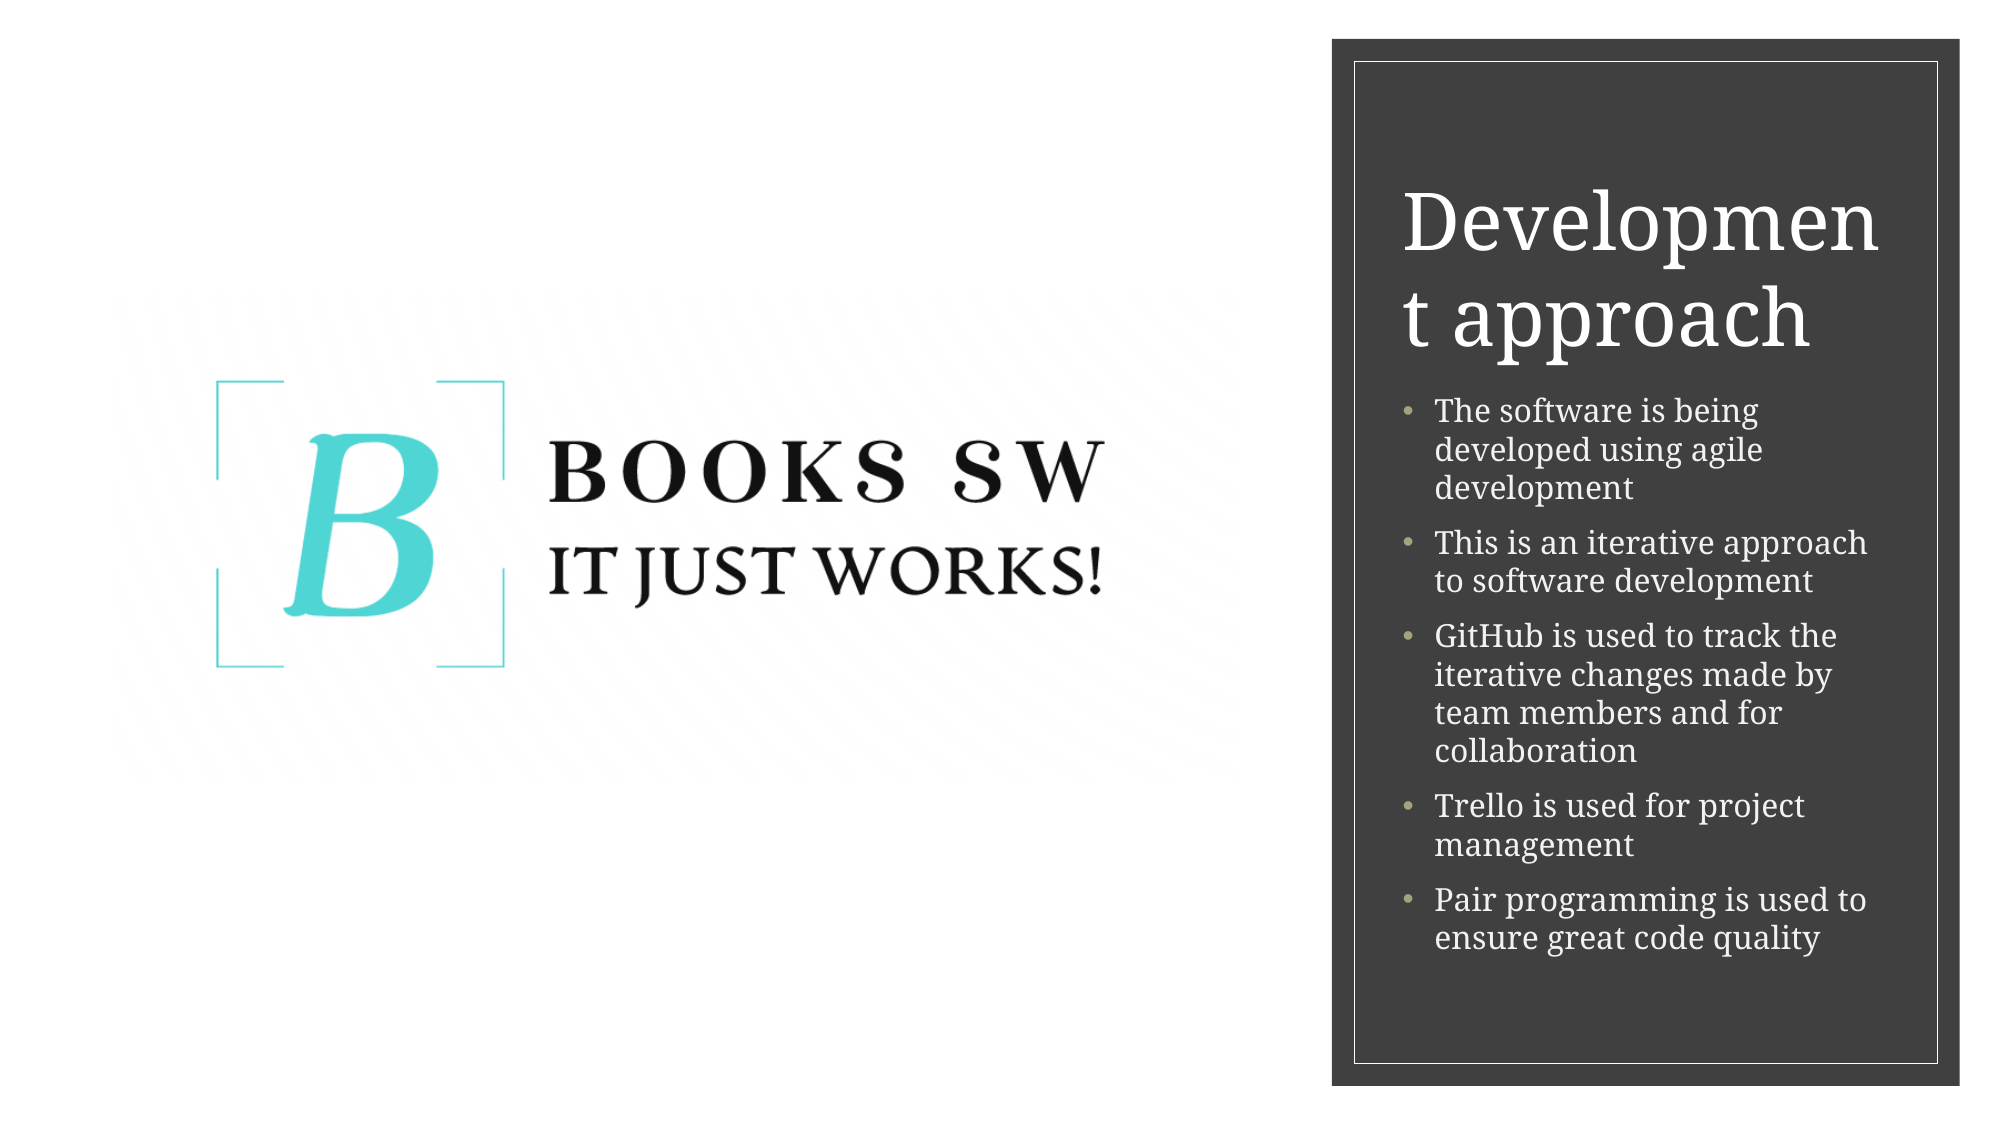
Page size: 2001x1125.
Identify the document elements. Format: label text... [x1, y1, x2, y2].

list The software is being developed using agile development This is an iterative approach to software development GitHub is used to track the iterative changes made by team members and for collaboration Trello is used for project management Pair programming is used to ensure great code quality [1387, 383, 1907, 975]
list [112, 294, 1238, 781]
title Development approach [1387, 99, 1907, 370]
